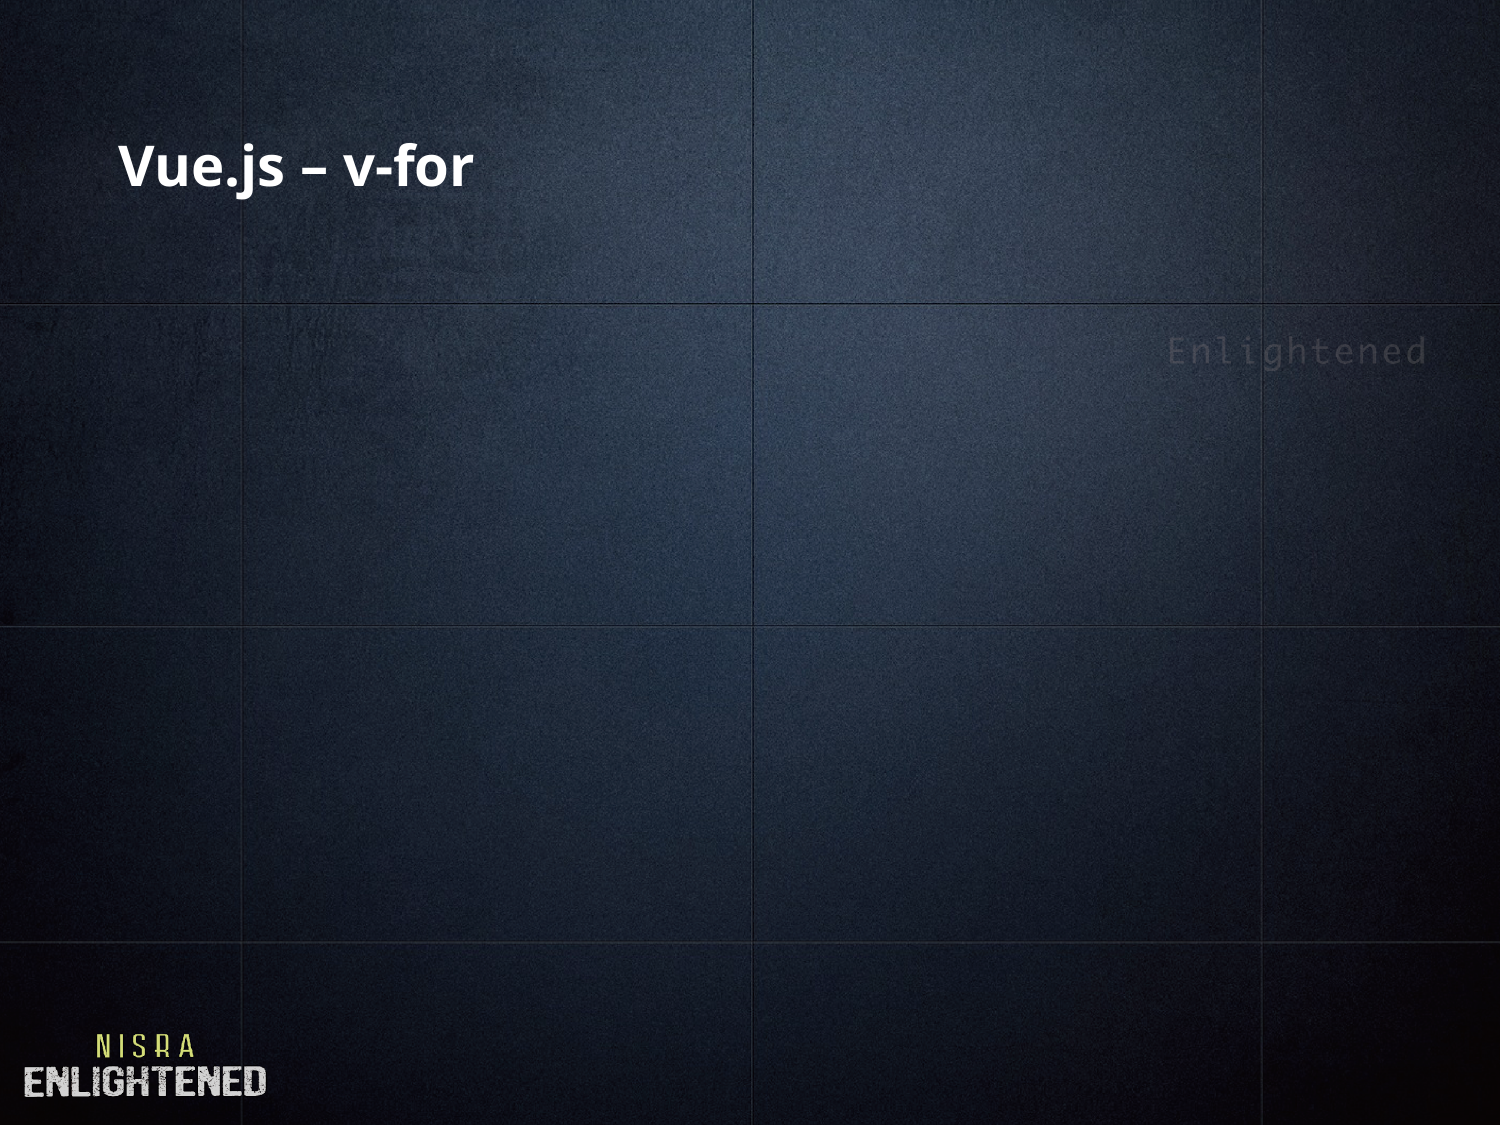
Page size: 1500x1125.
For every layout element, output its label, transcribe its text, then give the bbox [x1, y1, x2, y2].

picture [0, 0, 1500, 1125]
title Vue.js – v-for [103, 59, 1397, 278]
